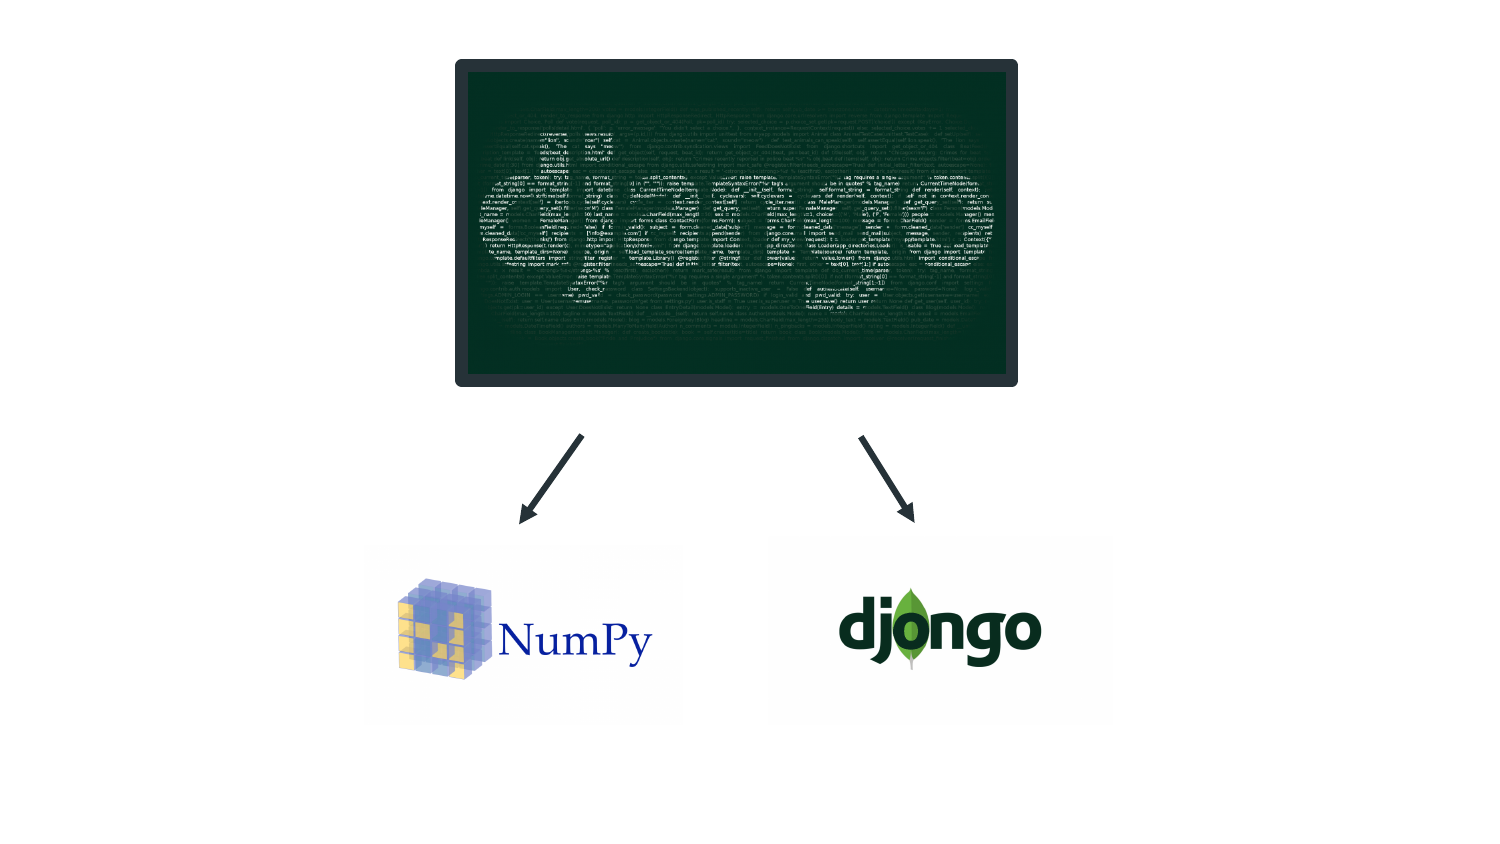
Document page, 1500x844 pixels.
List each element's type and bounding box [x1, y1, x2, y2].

picture [768, 536, 1113, 726]
picture [467, 71, 1007, 375]
picture [363, 545, 683, 726]
text_box [518, 434, 583, 525]
text_box [860, 436, 915, 524]
